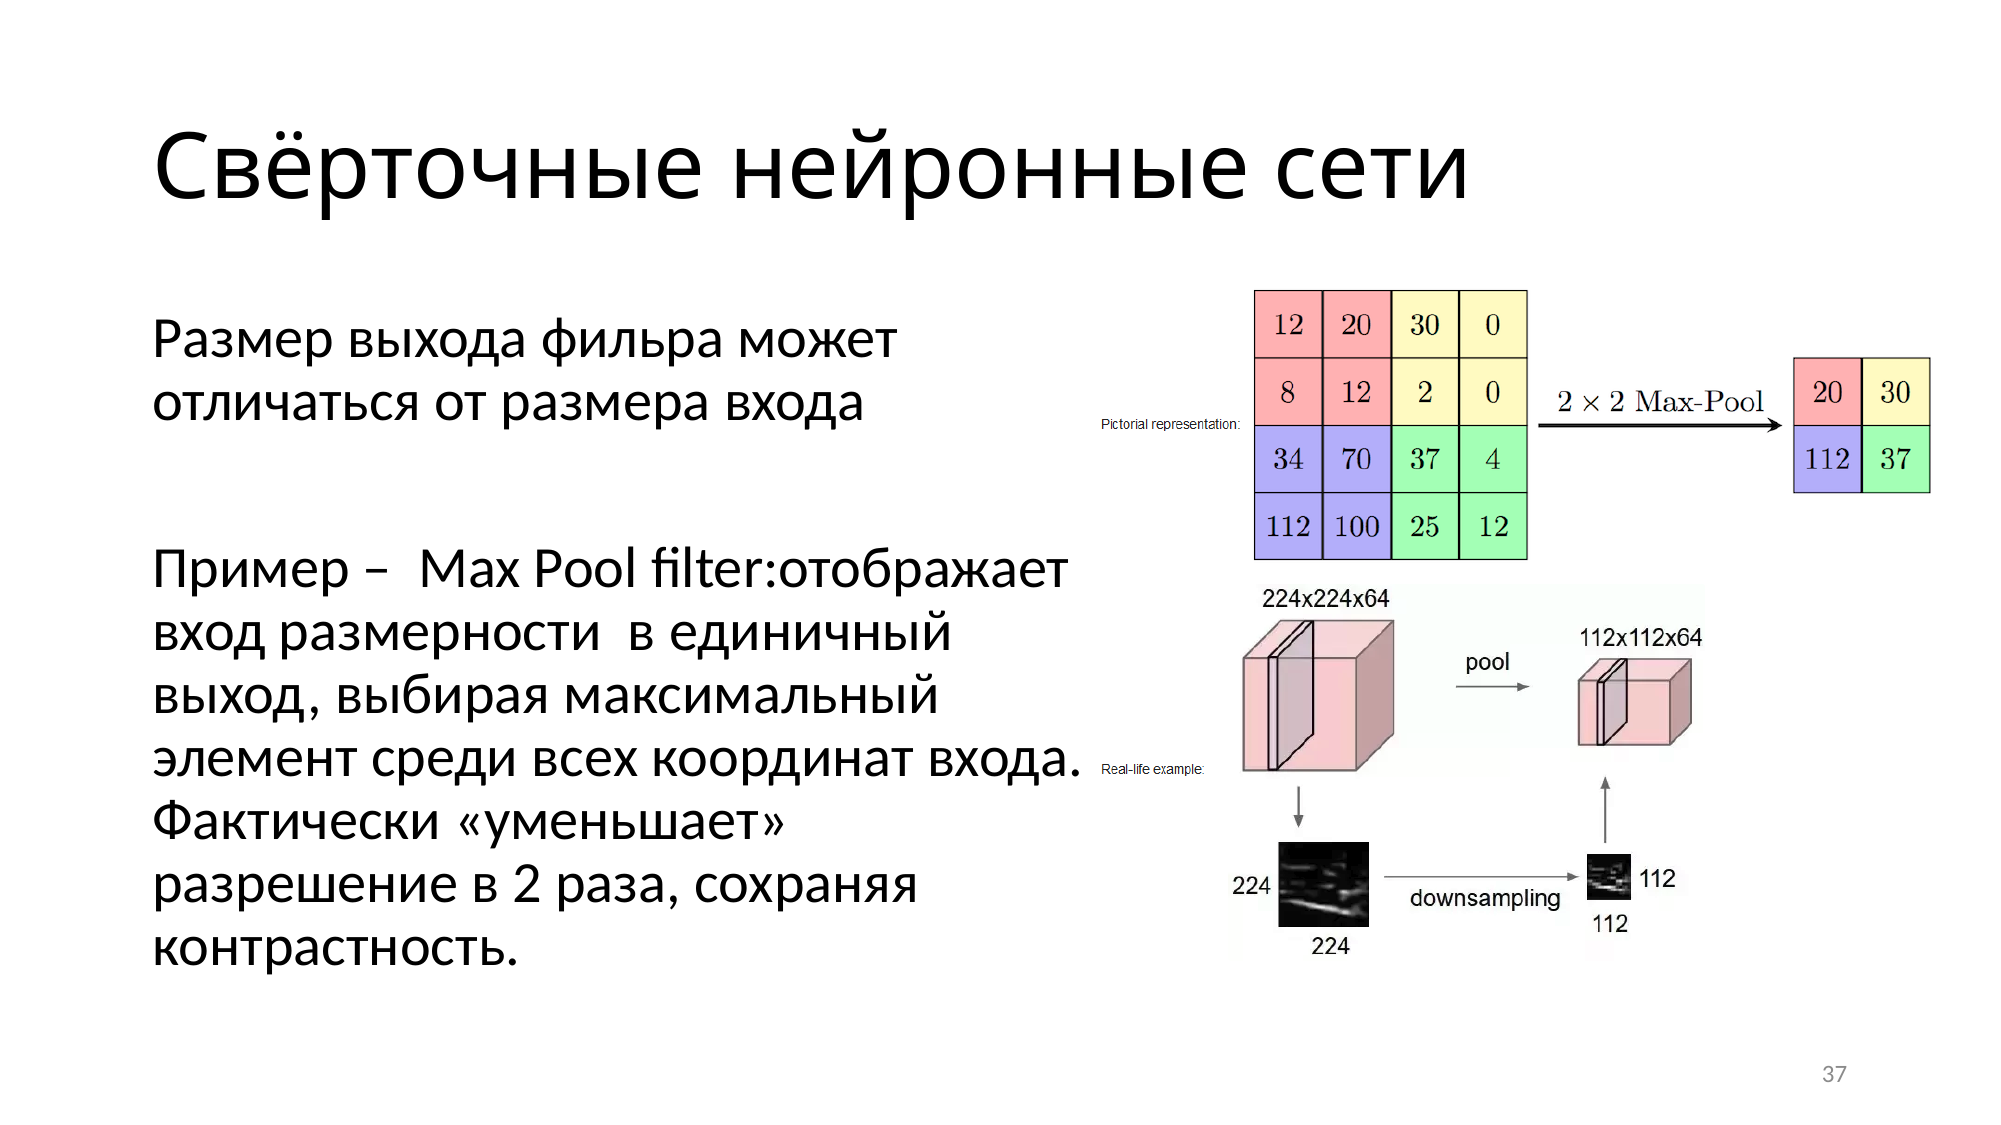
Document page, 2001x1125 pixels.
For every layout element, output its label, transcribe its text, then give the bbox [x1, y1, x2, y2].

slide_number 37 [1412, 1042, 1863, 1103]
title Свёрточные нейронные сети [137, 59, 1863, 278]
picture [1087, 277, 1944, 966]
